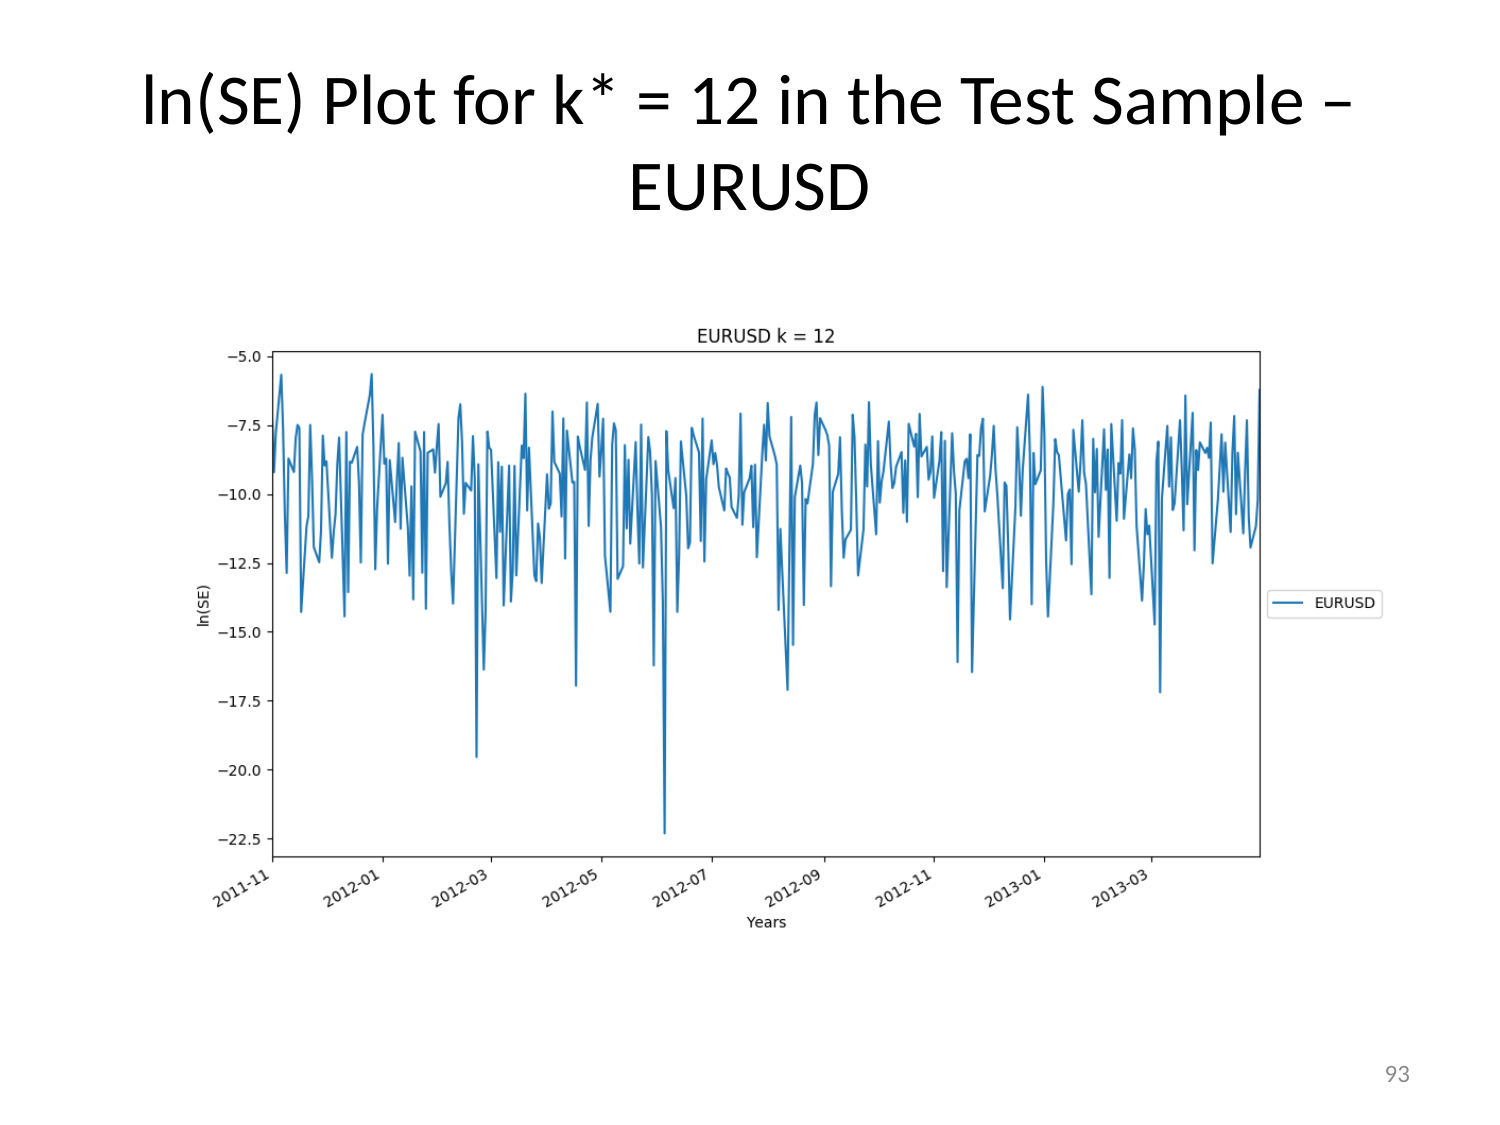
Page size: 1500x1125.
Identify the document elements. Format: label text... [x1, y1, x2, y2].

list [113, 262, 1387, 1006]
title ln(SE) Plot for k* = 12 in the Test Sample – EURUSD [75, 45, 1425, 233]
slide_number 93 [1074, 1042, 1425, 1103]
